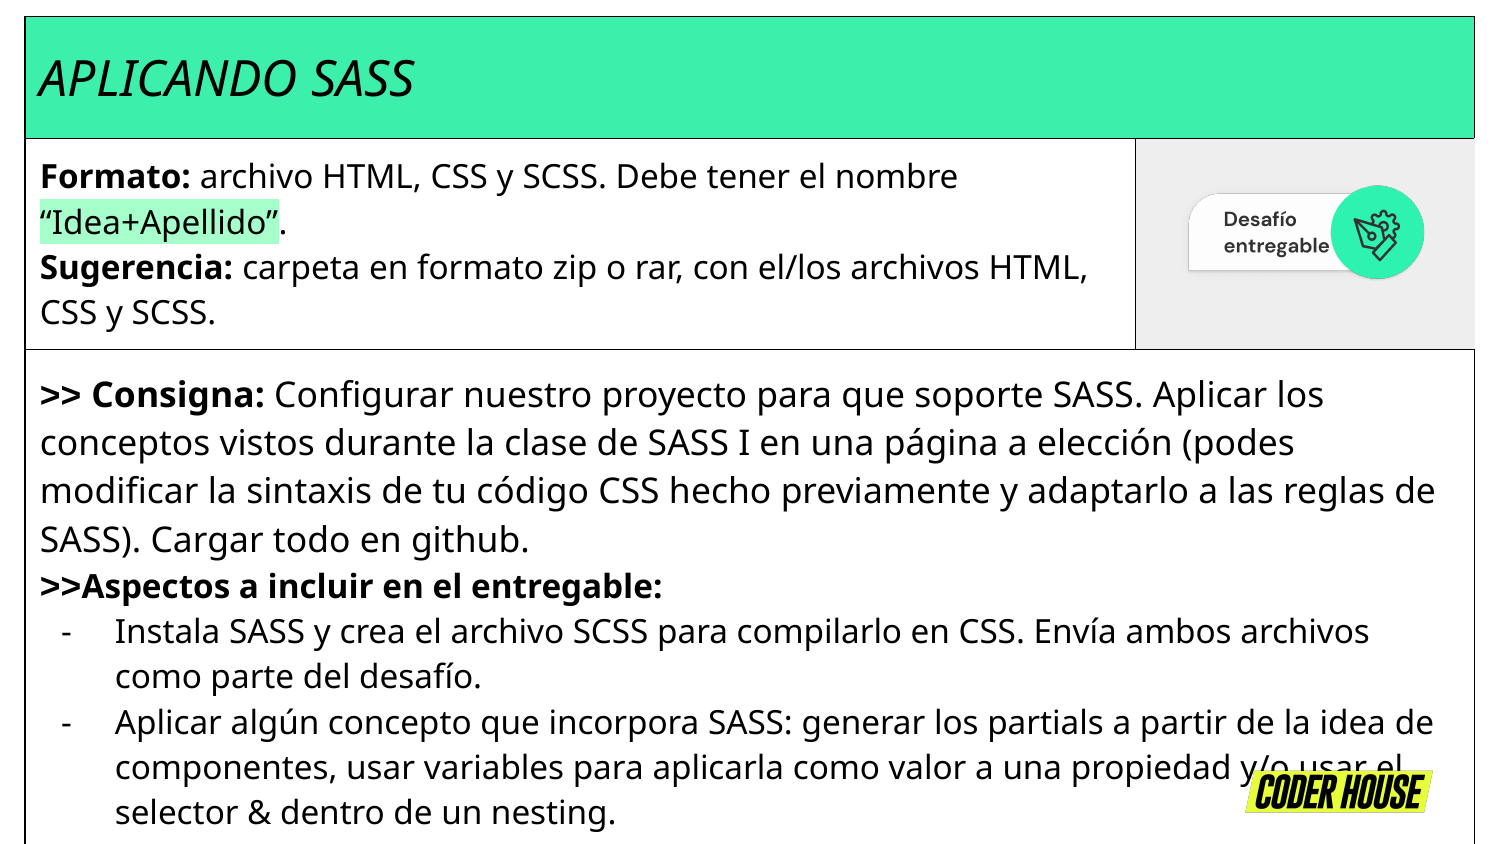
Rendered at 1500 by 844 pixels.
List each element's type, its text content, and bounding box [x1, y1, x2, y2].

picture [1241, 764, 1437, 819]
table_header APLICANDO SASS [26, 17, 1474, 138]
picture [1176, 179, 1445, 285]
table_cell Formato: archivo HTML, CSS y SCSS. Debe tener el nombre “Idea+Apellido”. Sugerencia: carpeta en formato zip o rar, con el/los archivos HTML, CSS y SCSS. [26, 139, 1135, 349]
table_cell [1136, 139, 1474, 349]
table_cell >> Consigna: Configurar nuestro proyecto para que soporte SASS. Aplicar los conceptos vistos durante la clase de SASS I en una página a elección (podes modificar la sintaxis de tu código CSS hecho previamente y adaptarlo a las reglas de SASS). Cargar todo en github. >>Aspectos a incluir en el entregable: Instala SASS y crea el archivo SCSS para compilarlo en CSS. Envía ambos archivos como parte del desafío. Aplicar algún concepto que incorpora SASS: generar los partials a partir de la idea de componentes, usar variables para aplicarla como valor a una propiedad y/o usar el selector & dentro de un nesting. [26, 350, 1474, 844]
